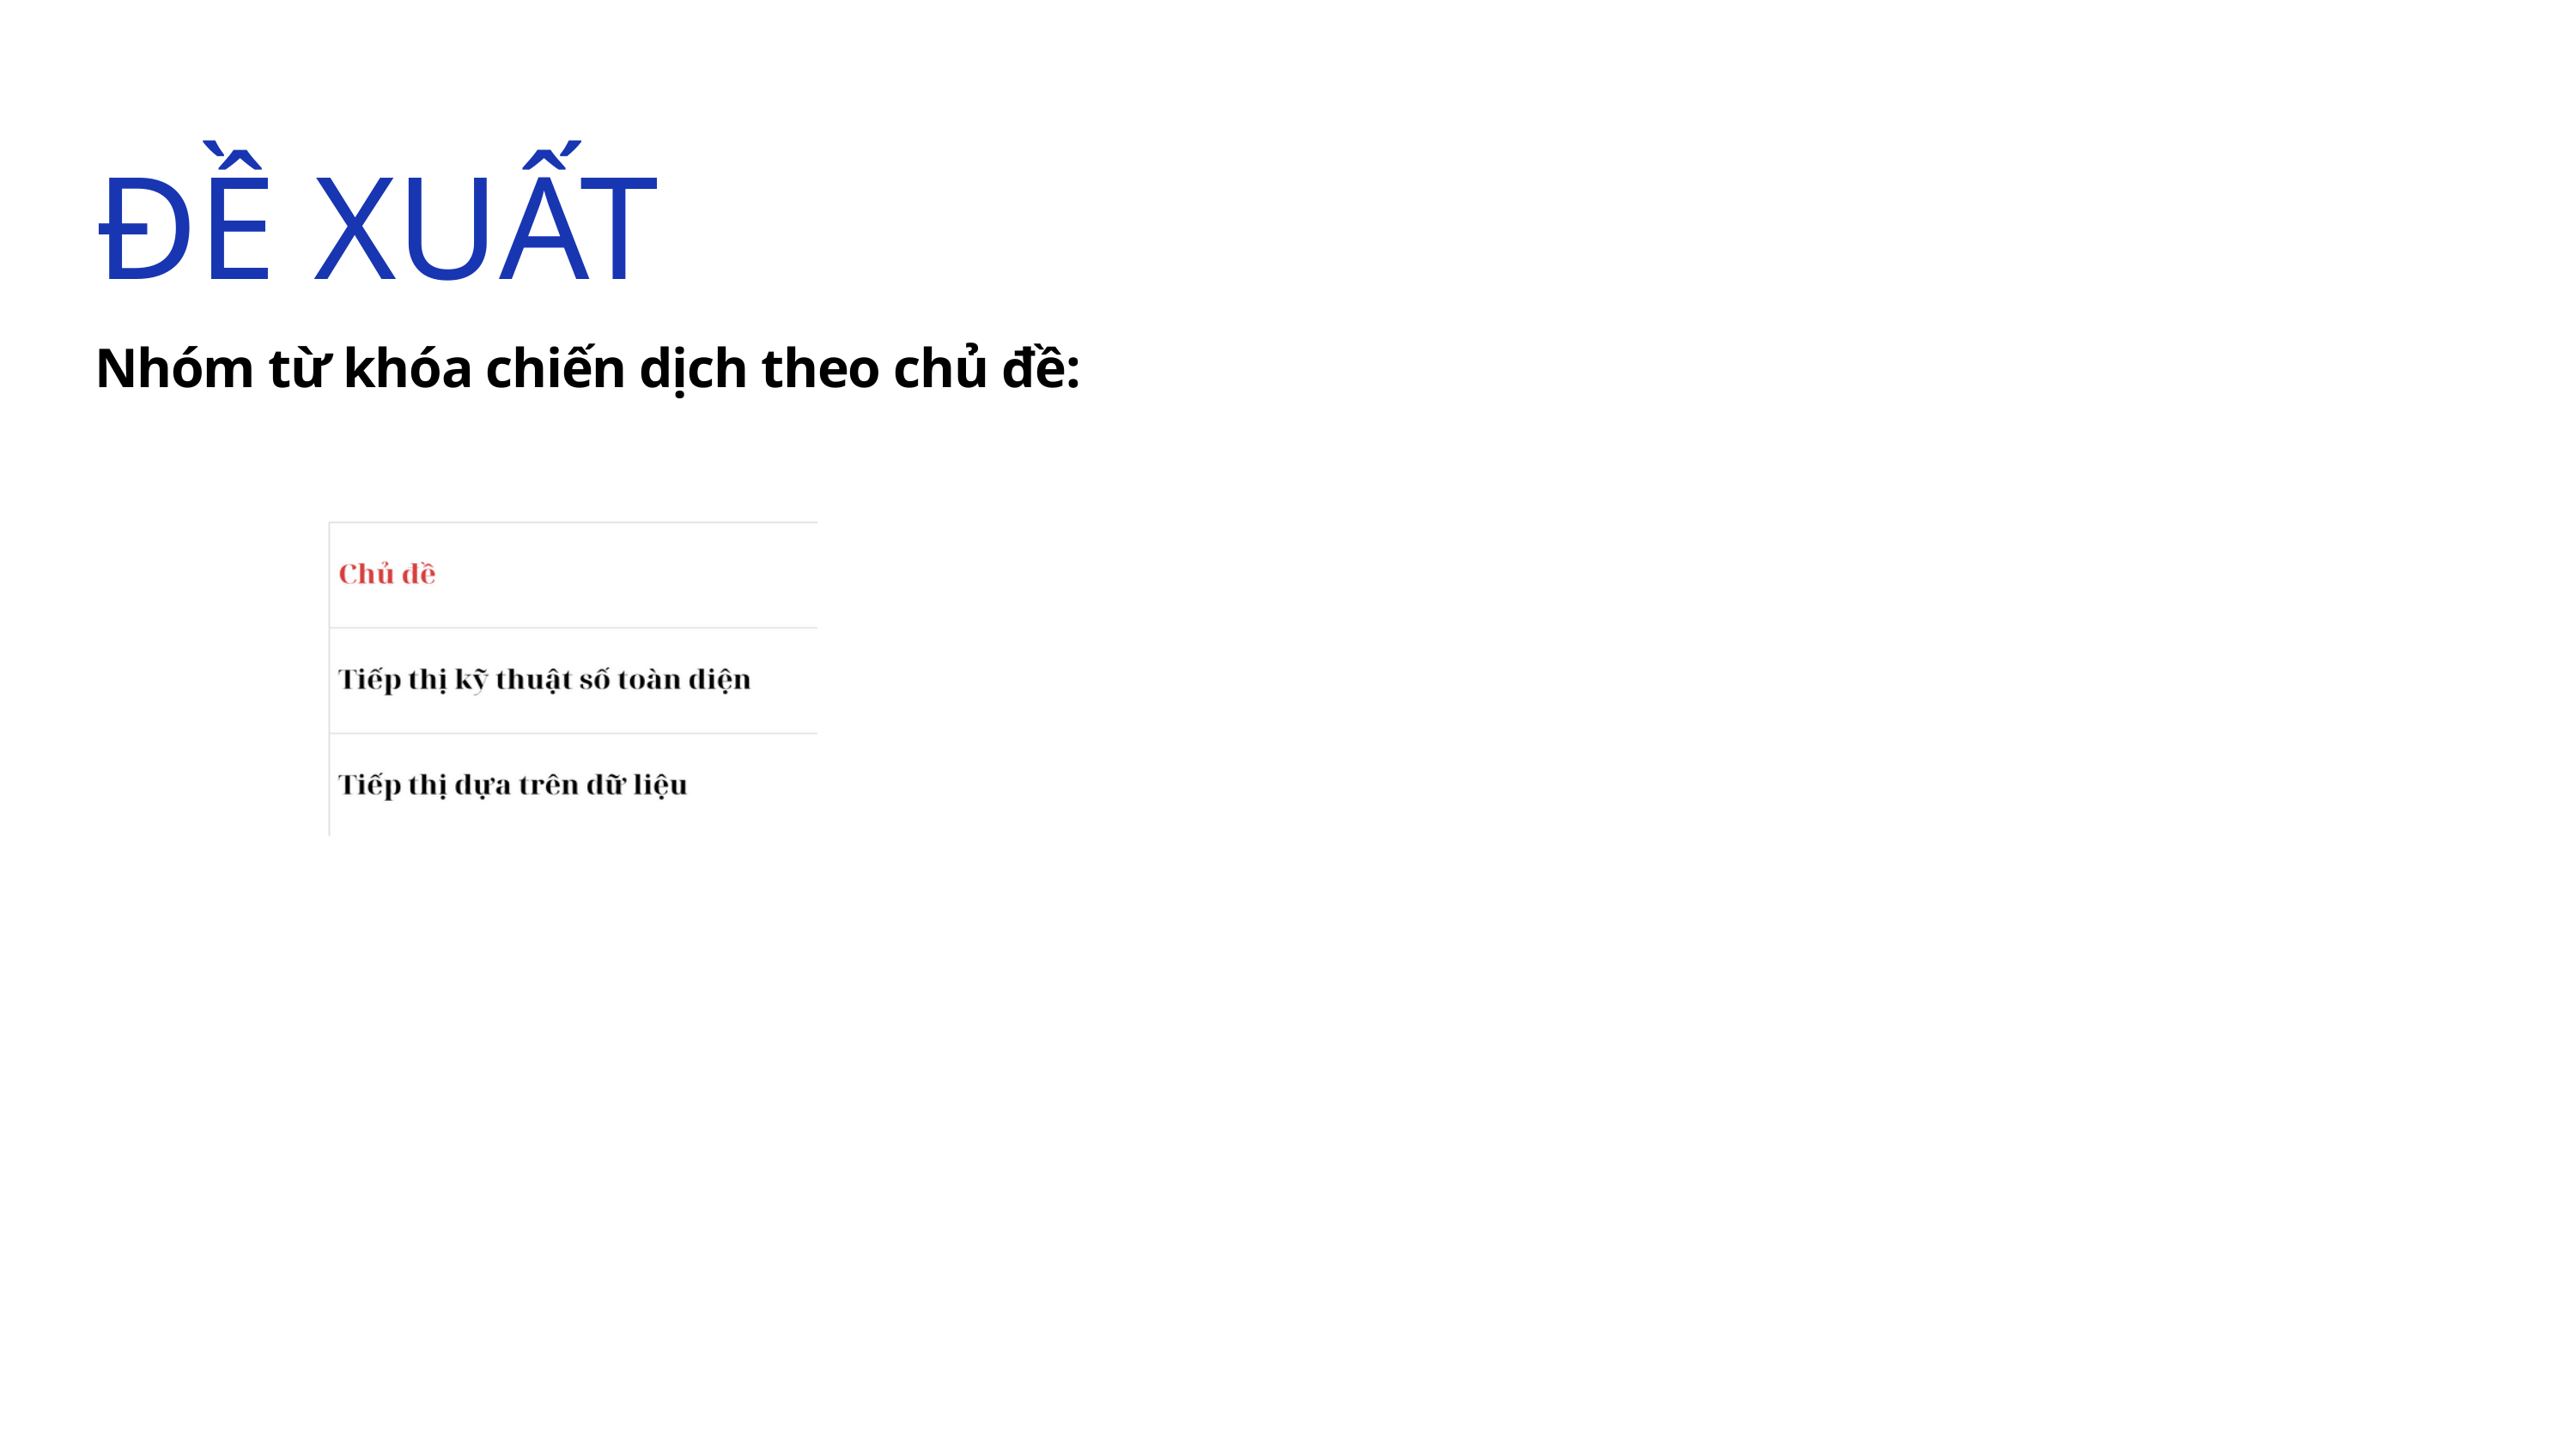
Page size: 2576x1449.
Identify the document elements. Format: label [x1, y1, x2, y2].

text_box [285, 481, 817, 836]
text_box [94, 144, 1897, 397]
